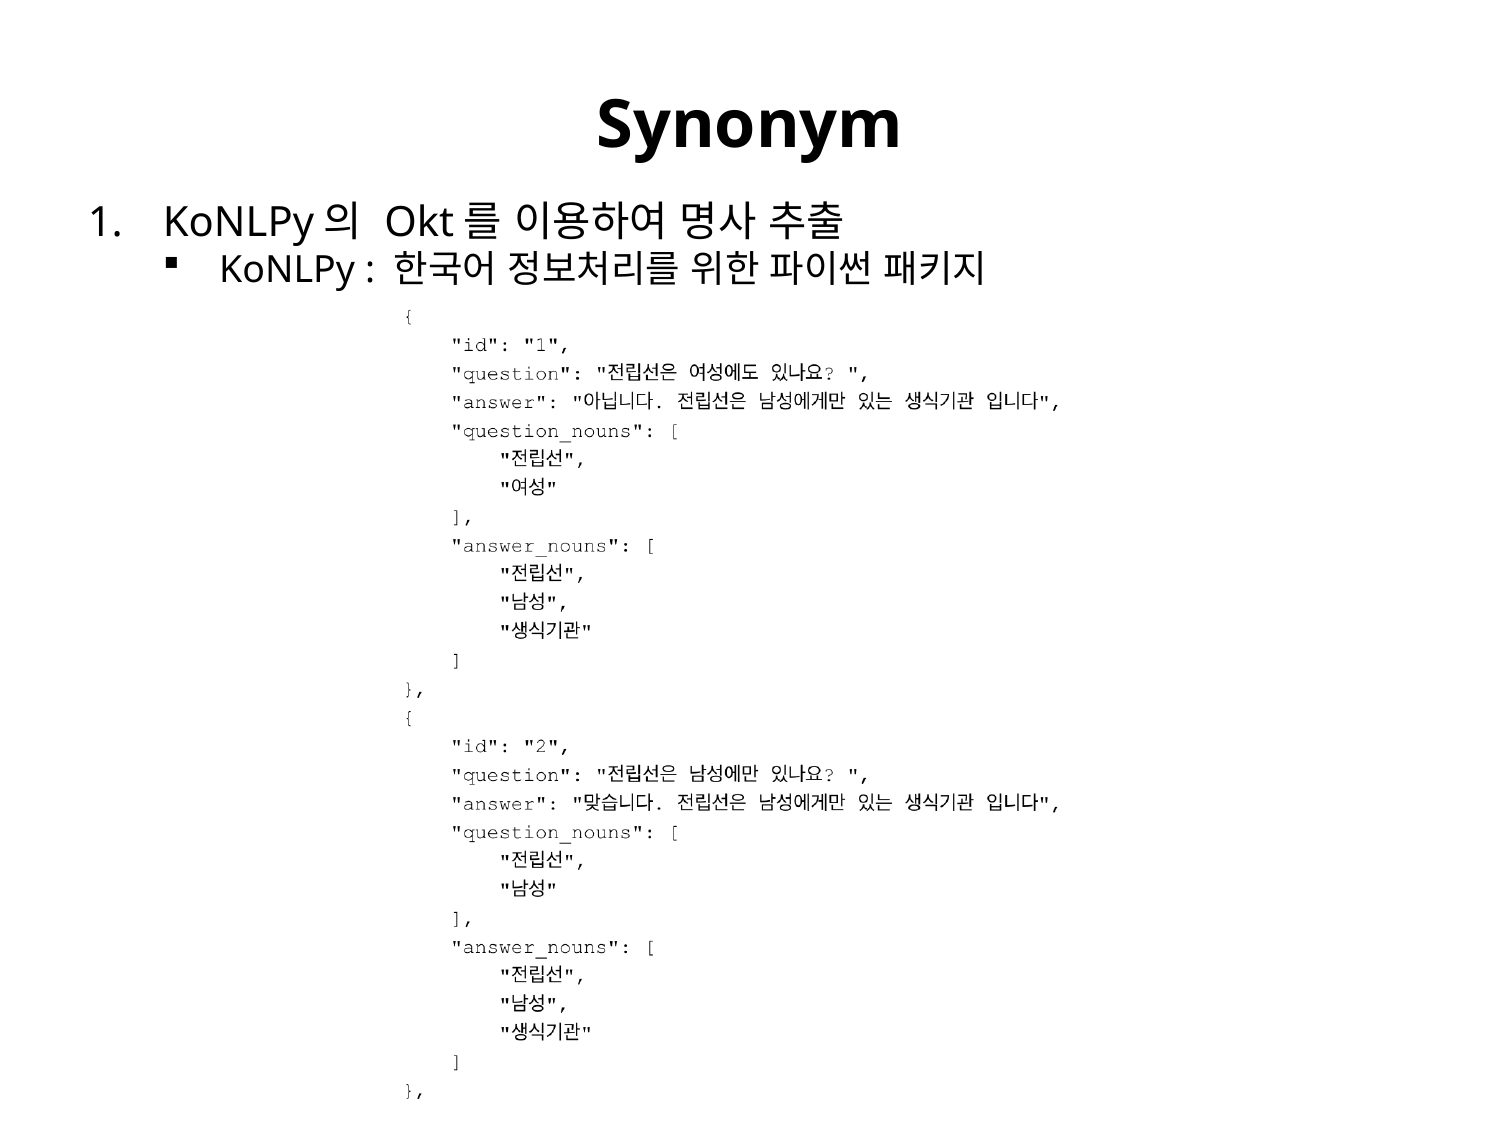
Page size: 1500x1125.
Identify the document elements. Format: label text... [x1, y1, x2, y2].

text_box Synonym [103, 59, 1397, 193]
text_box KoNLPy의 Okt를 이용하여 명사 추출 KoNLPy : 한국어 정보처리를 위한 파이썬 패키지 [73, 187, 1253, 298]
picture [386, 298, 1114, 1111]
